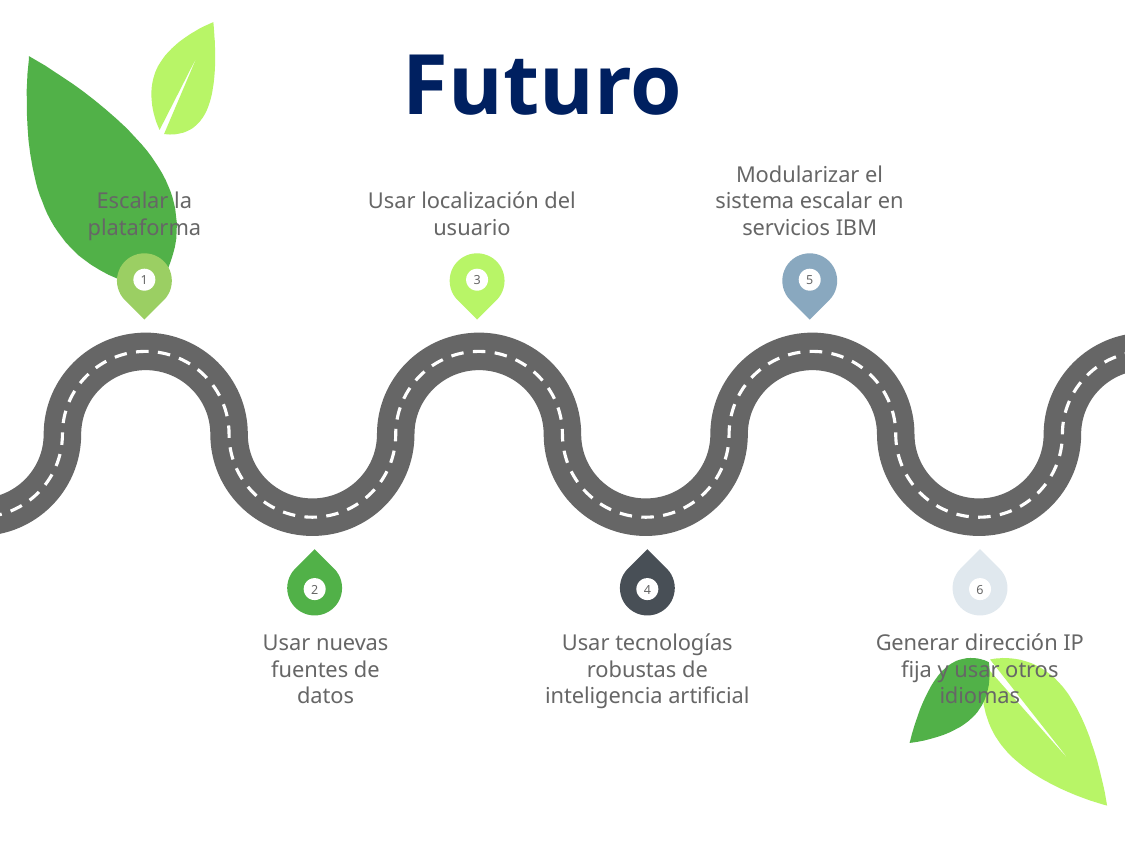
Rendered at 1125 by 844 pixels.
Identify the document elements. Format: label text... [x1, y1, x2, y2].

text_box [105, 241, 184, 320]
text_box Usar tecnologías robustas de inteligencia artificial [541, 629, 753, 717]
text_box [0, 351, 1125, 518]
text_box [608, 548, 687, 628]
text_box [770, 241, 849, 320]
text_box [437, 241, 517, 320]
text_box Futuro [387, 32, 830, 147]
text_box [940, 548, 1020, 628]
text_box Usar localización del usuario [366, 152, 578, 240]
text_box Modularizar el sistema escalar en servicios IBM [704, 152, 916, 240]
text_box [275, 548, 354, 628]
text_box Escalar la plataforma [38, 152, 250, 240]
text_box Usar nuevas fuentes de datos [253, 629, 398, 717]
text_box Generar dirección IP fija y usar otros idiomas [874, 629, 1086, 717]
